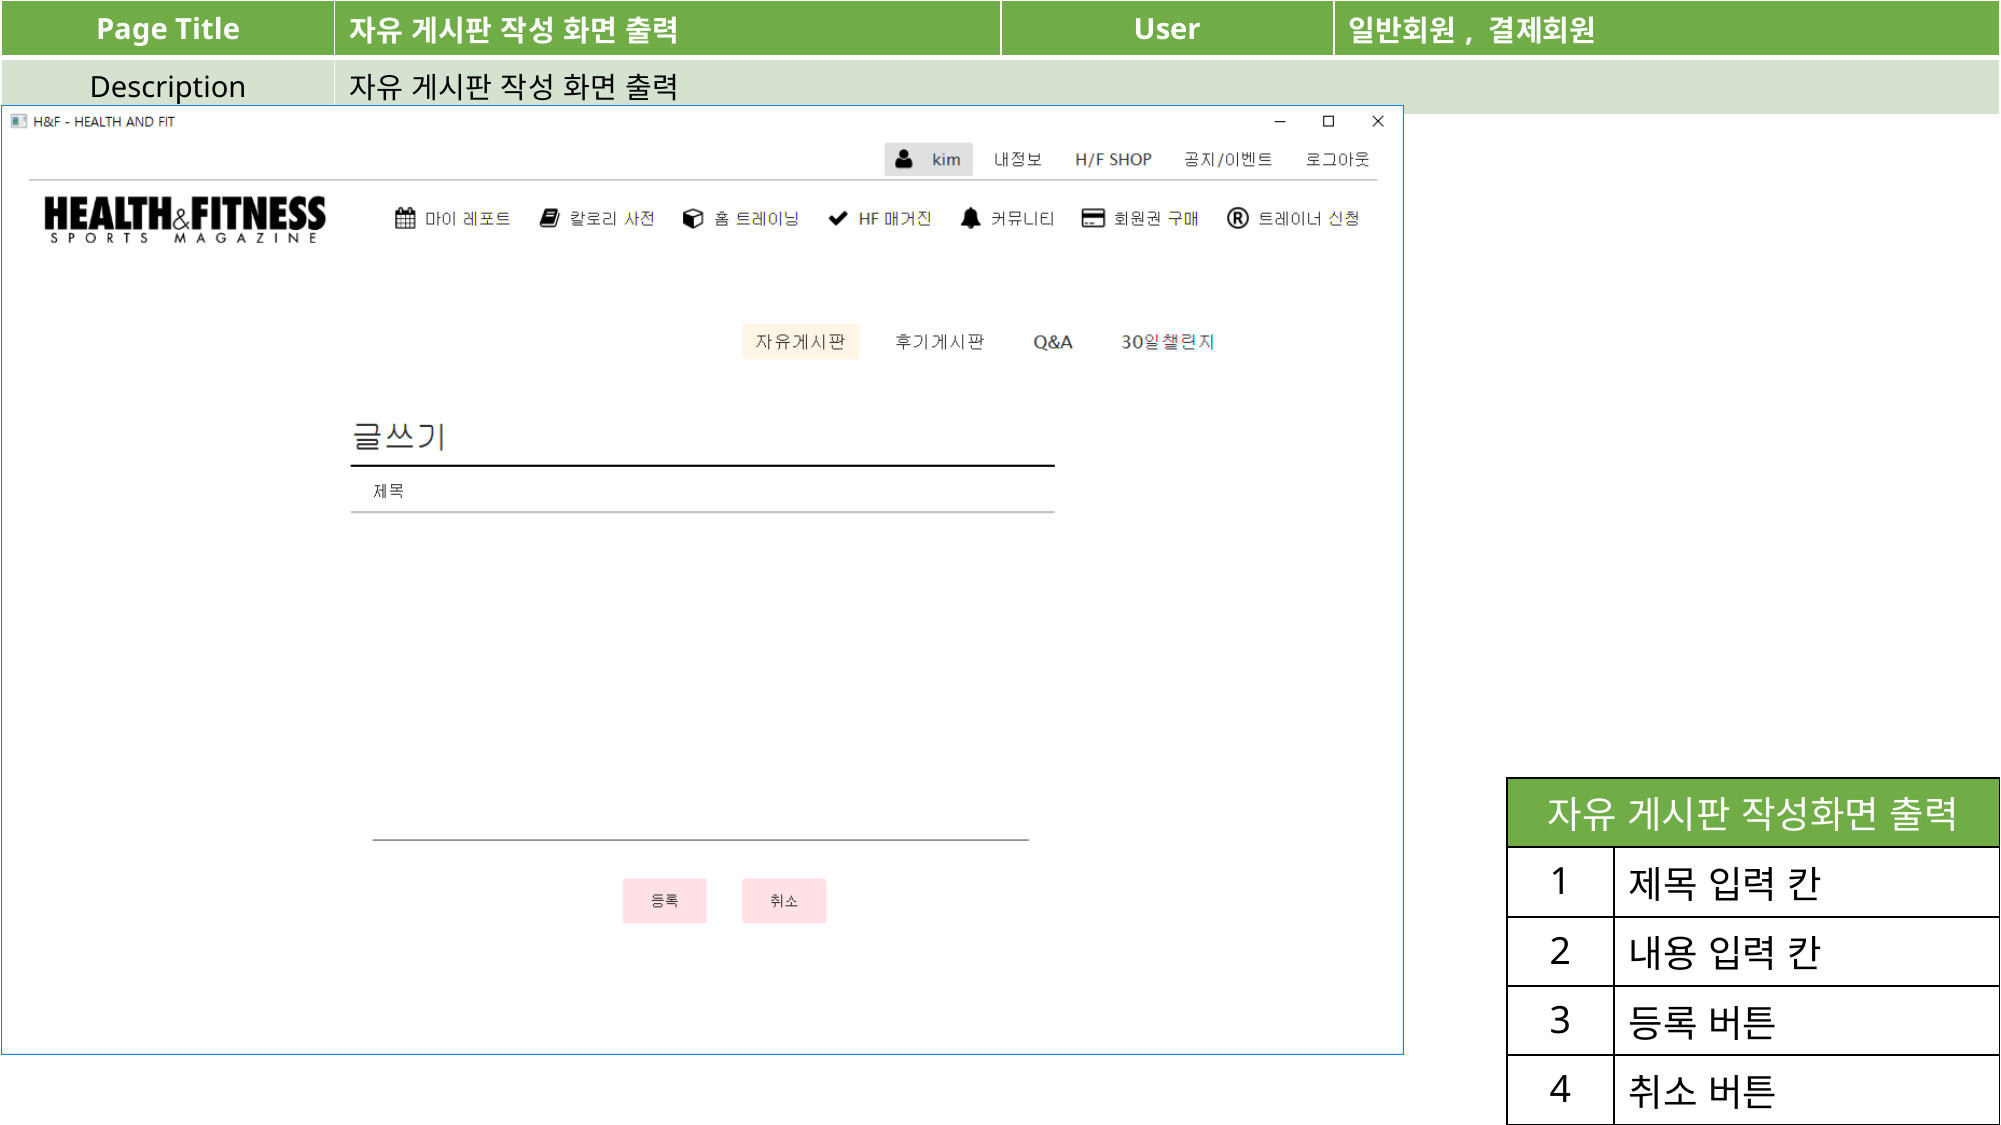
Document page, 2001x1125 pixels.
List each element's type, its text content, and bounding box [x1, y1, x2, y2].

table_cell 1 [1508, 848, 1613, 916]
table_cell 자유 게시판 작성 화면 출력 [335, 60, 1999, 114]
table_header User [1002, 1, 1333, 55]
table_cell 3 [1508, 987, 1613, 1054]
table_cell 취소 버튼 [1615, 1056, 1999, 1124]
table_cell 등록 버튼 [1615, 987, 1999, 1054]
picture [1, 105, 1404, 1055]
table_cell 내용 입력 칸 [1615, 918, 1999, 985]
table_header 일반회원, 결제회원 [1335, 1, 1999, 55]
table_header Page Title [2, 1, 334, 55]
table_cell Description [2, 60, 334, 105]
table_cell 제목 입력 칸 [1615, 848, 1999, 916]
table_cell 4 [1508, 1056, 1613, 1124]
table_cell 2 [1508, 918, 1613, 985]
table_header 자유 게시판 작성화면 출력 [1508, 779, 1999, 846]
table_header 자유 게시판 작성 화면 출력 [335, 1, 1000, 55]
